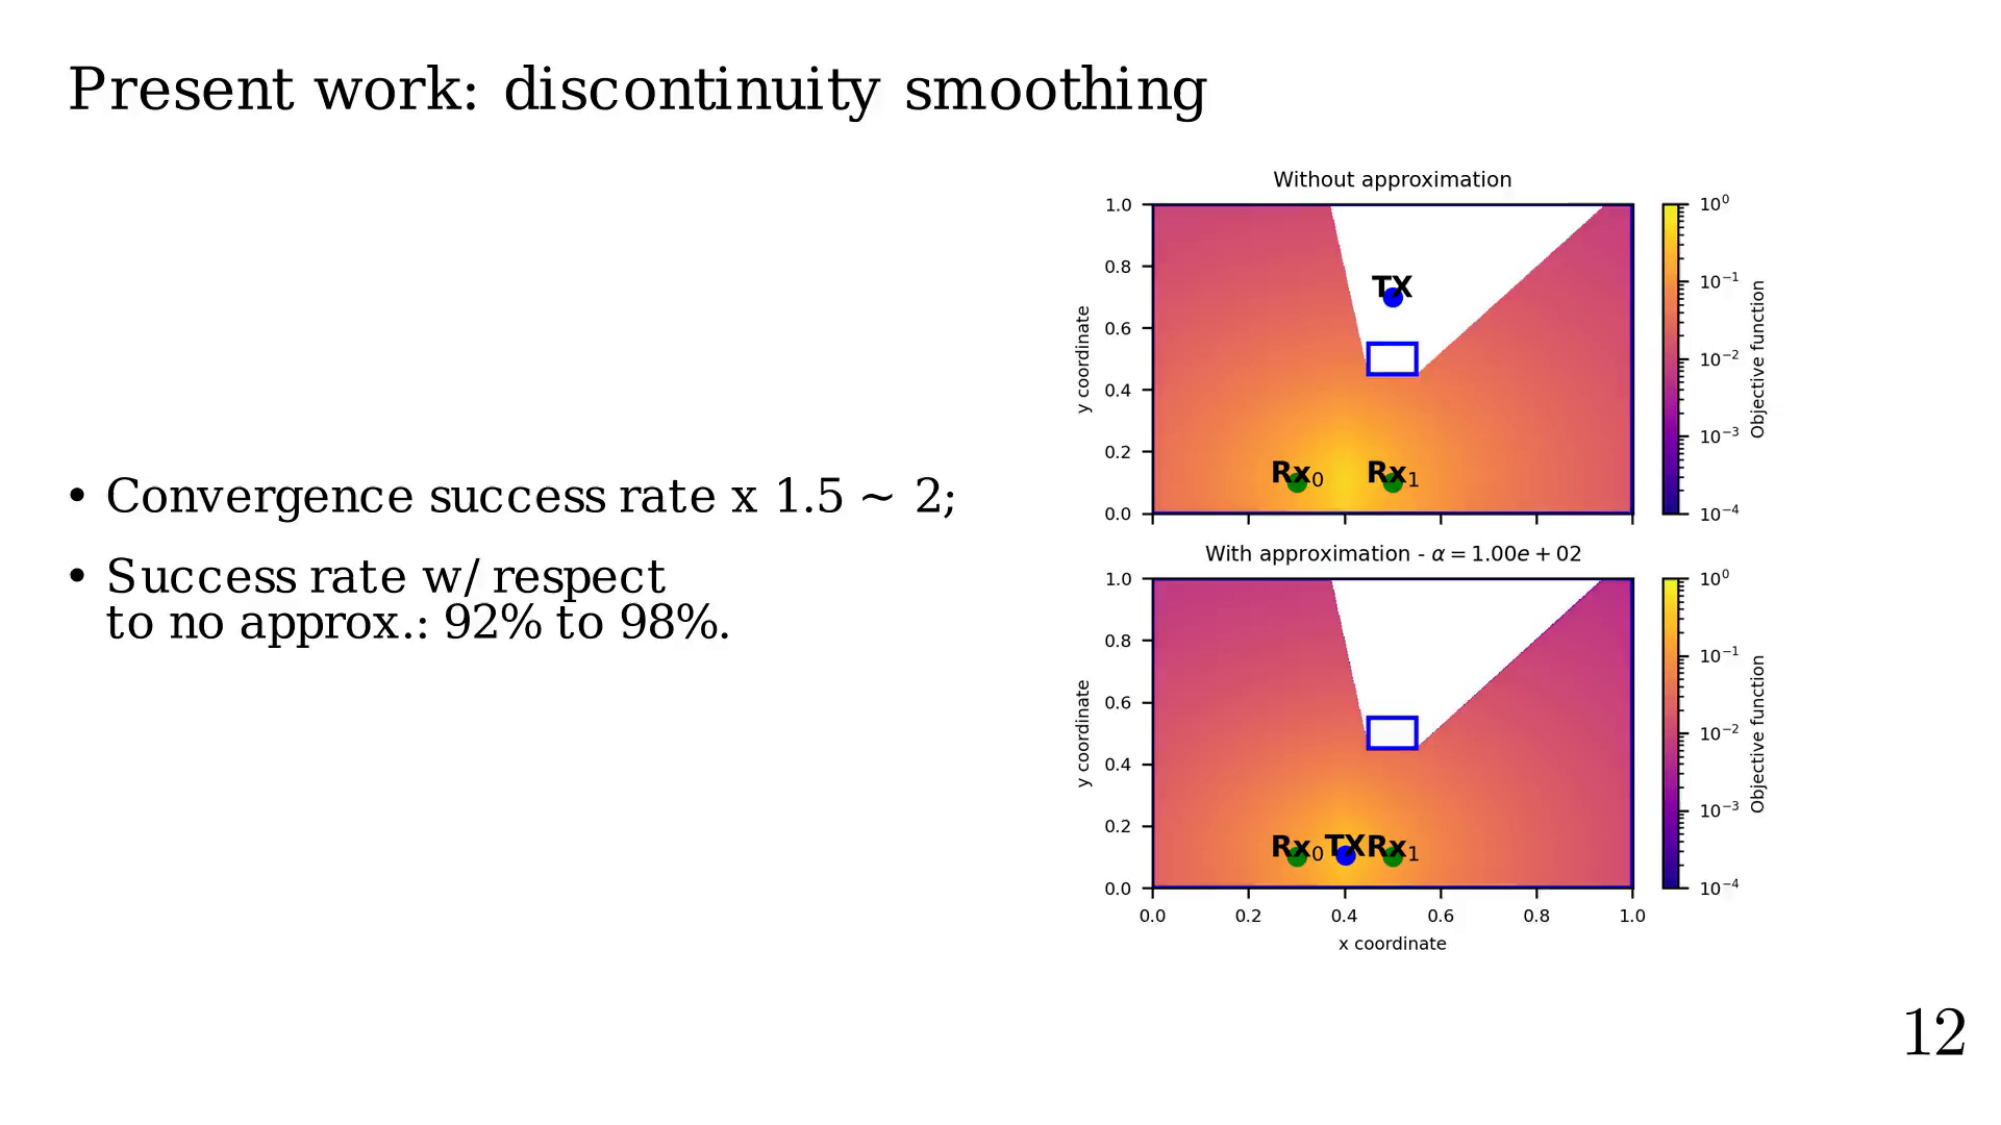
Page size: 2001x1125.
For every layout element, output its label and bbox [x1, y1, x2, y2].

text_box [0, 0, 2000, 1125]
